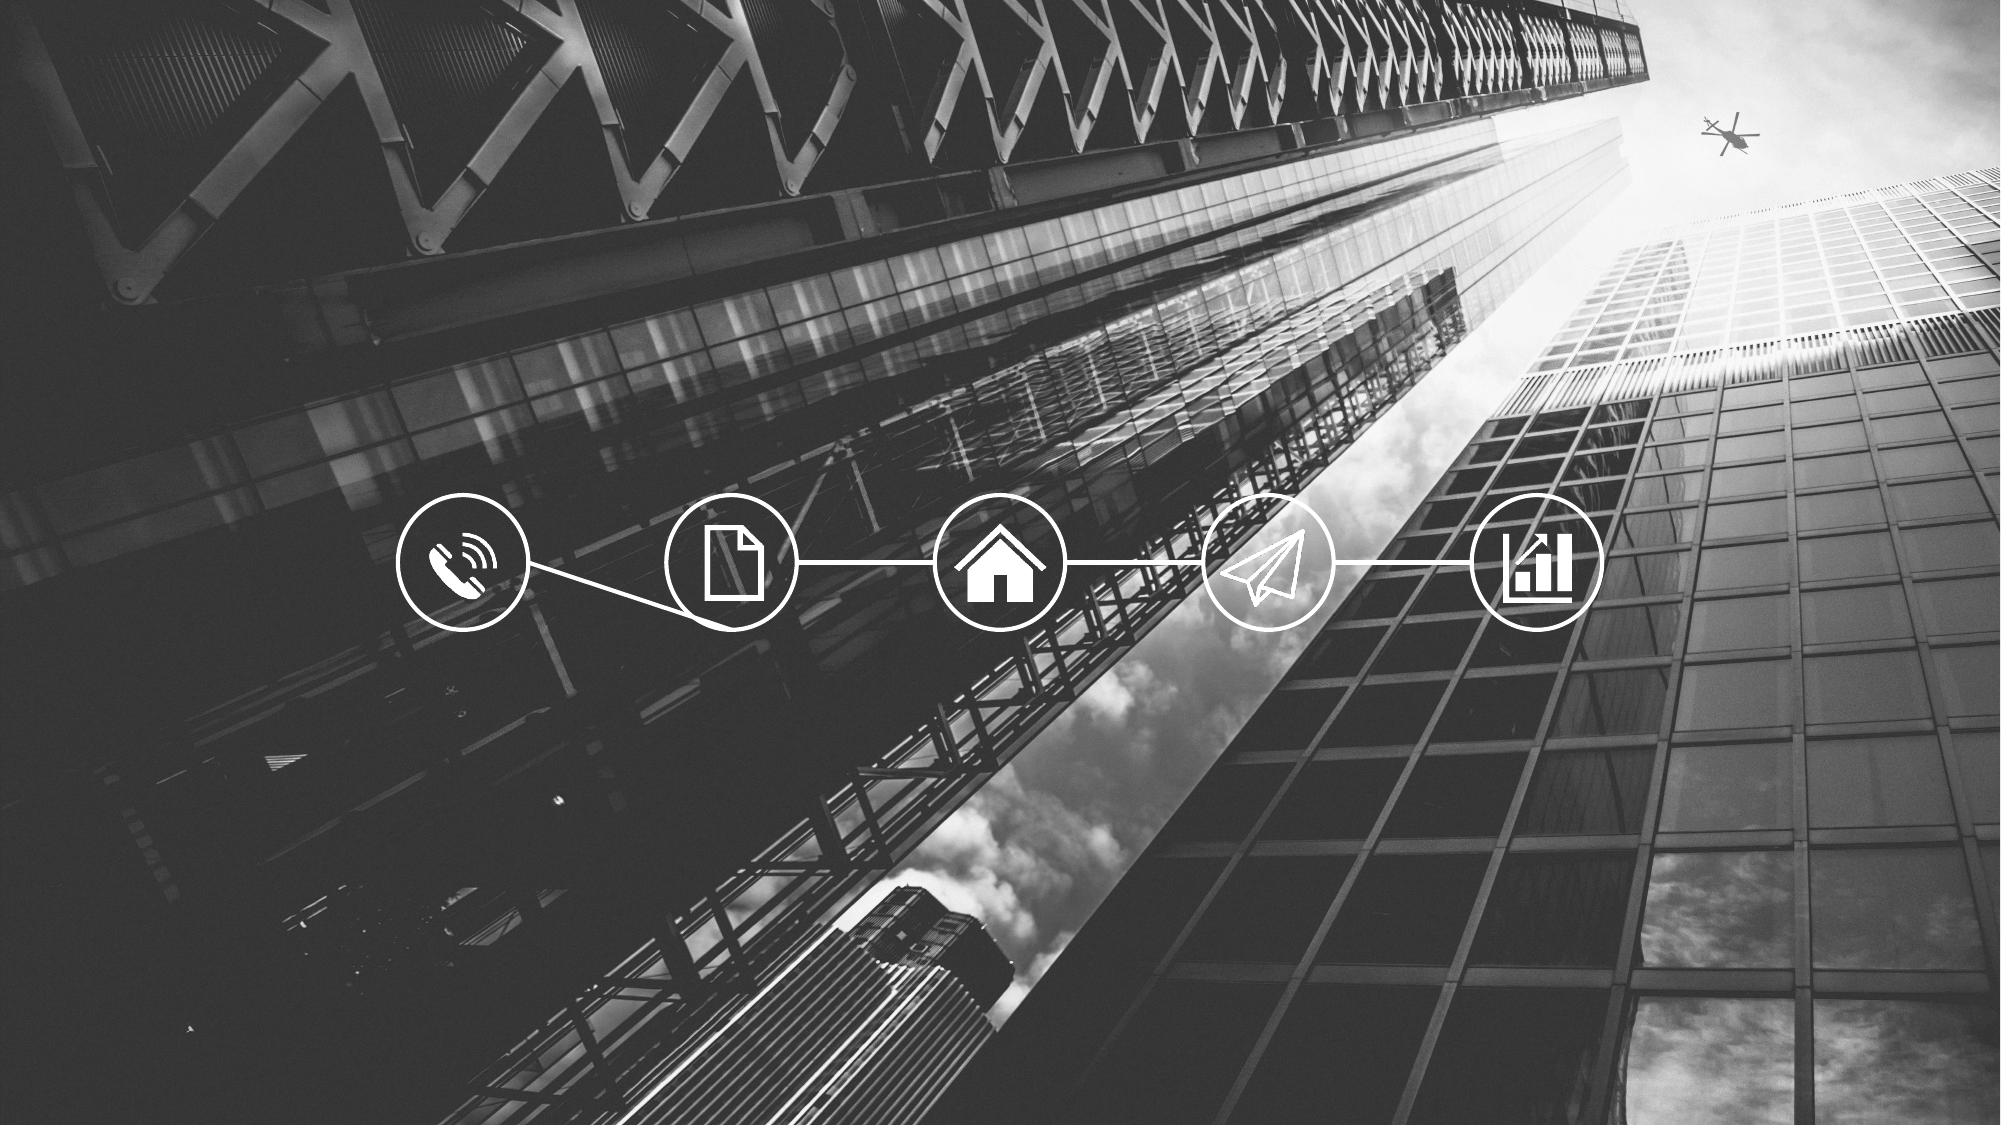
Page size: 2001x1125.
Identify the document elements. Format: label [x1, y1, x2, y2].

text_box [934, 495, 1066, 630]
text_box [666, 495, 797, 630]
picture [0, 0, 2001, 1125]
text_box [1471, 495, 1603, 630]
text_box [1203, 495, 1334, 630]
text_box [397, 495, 529, 630]
